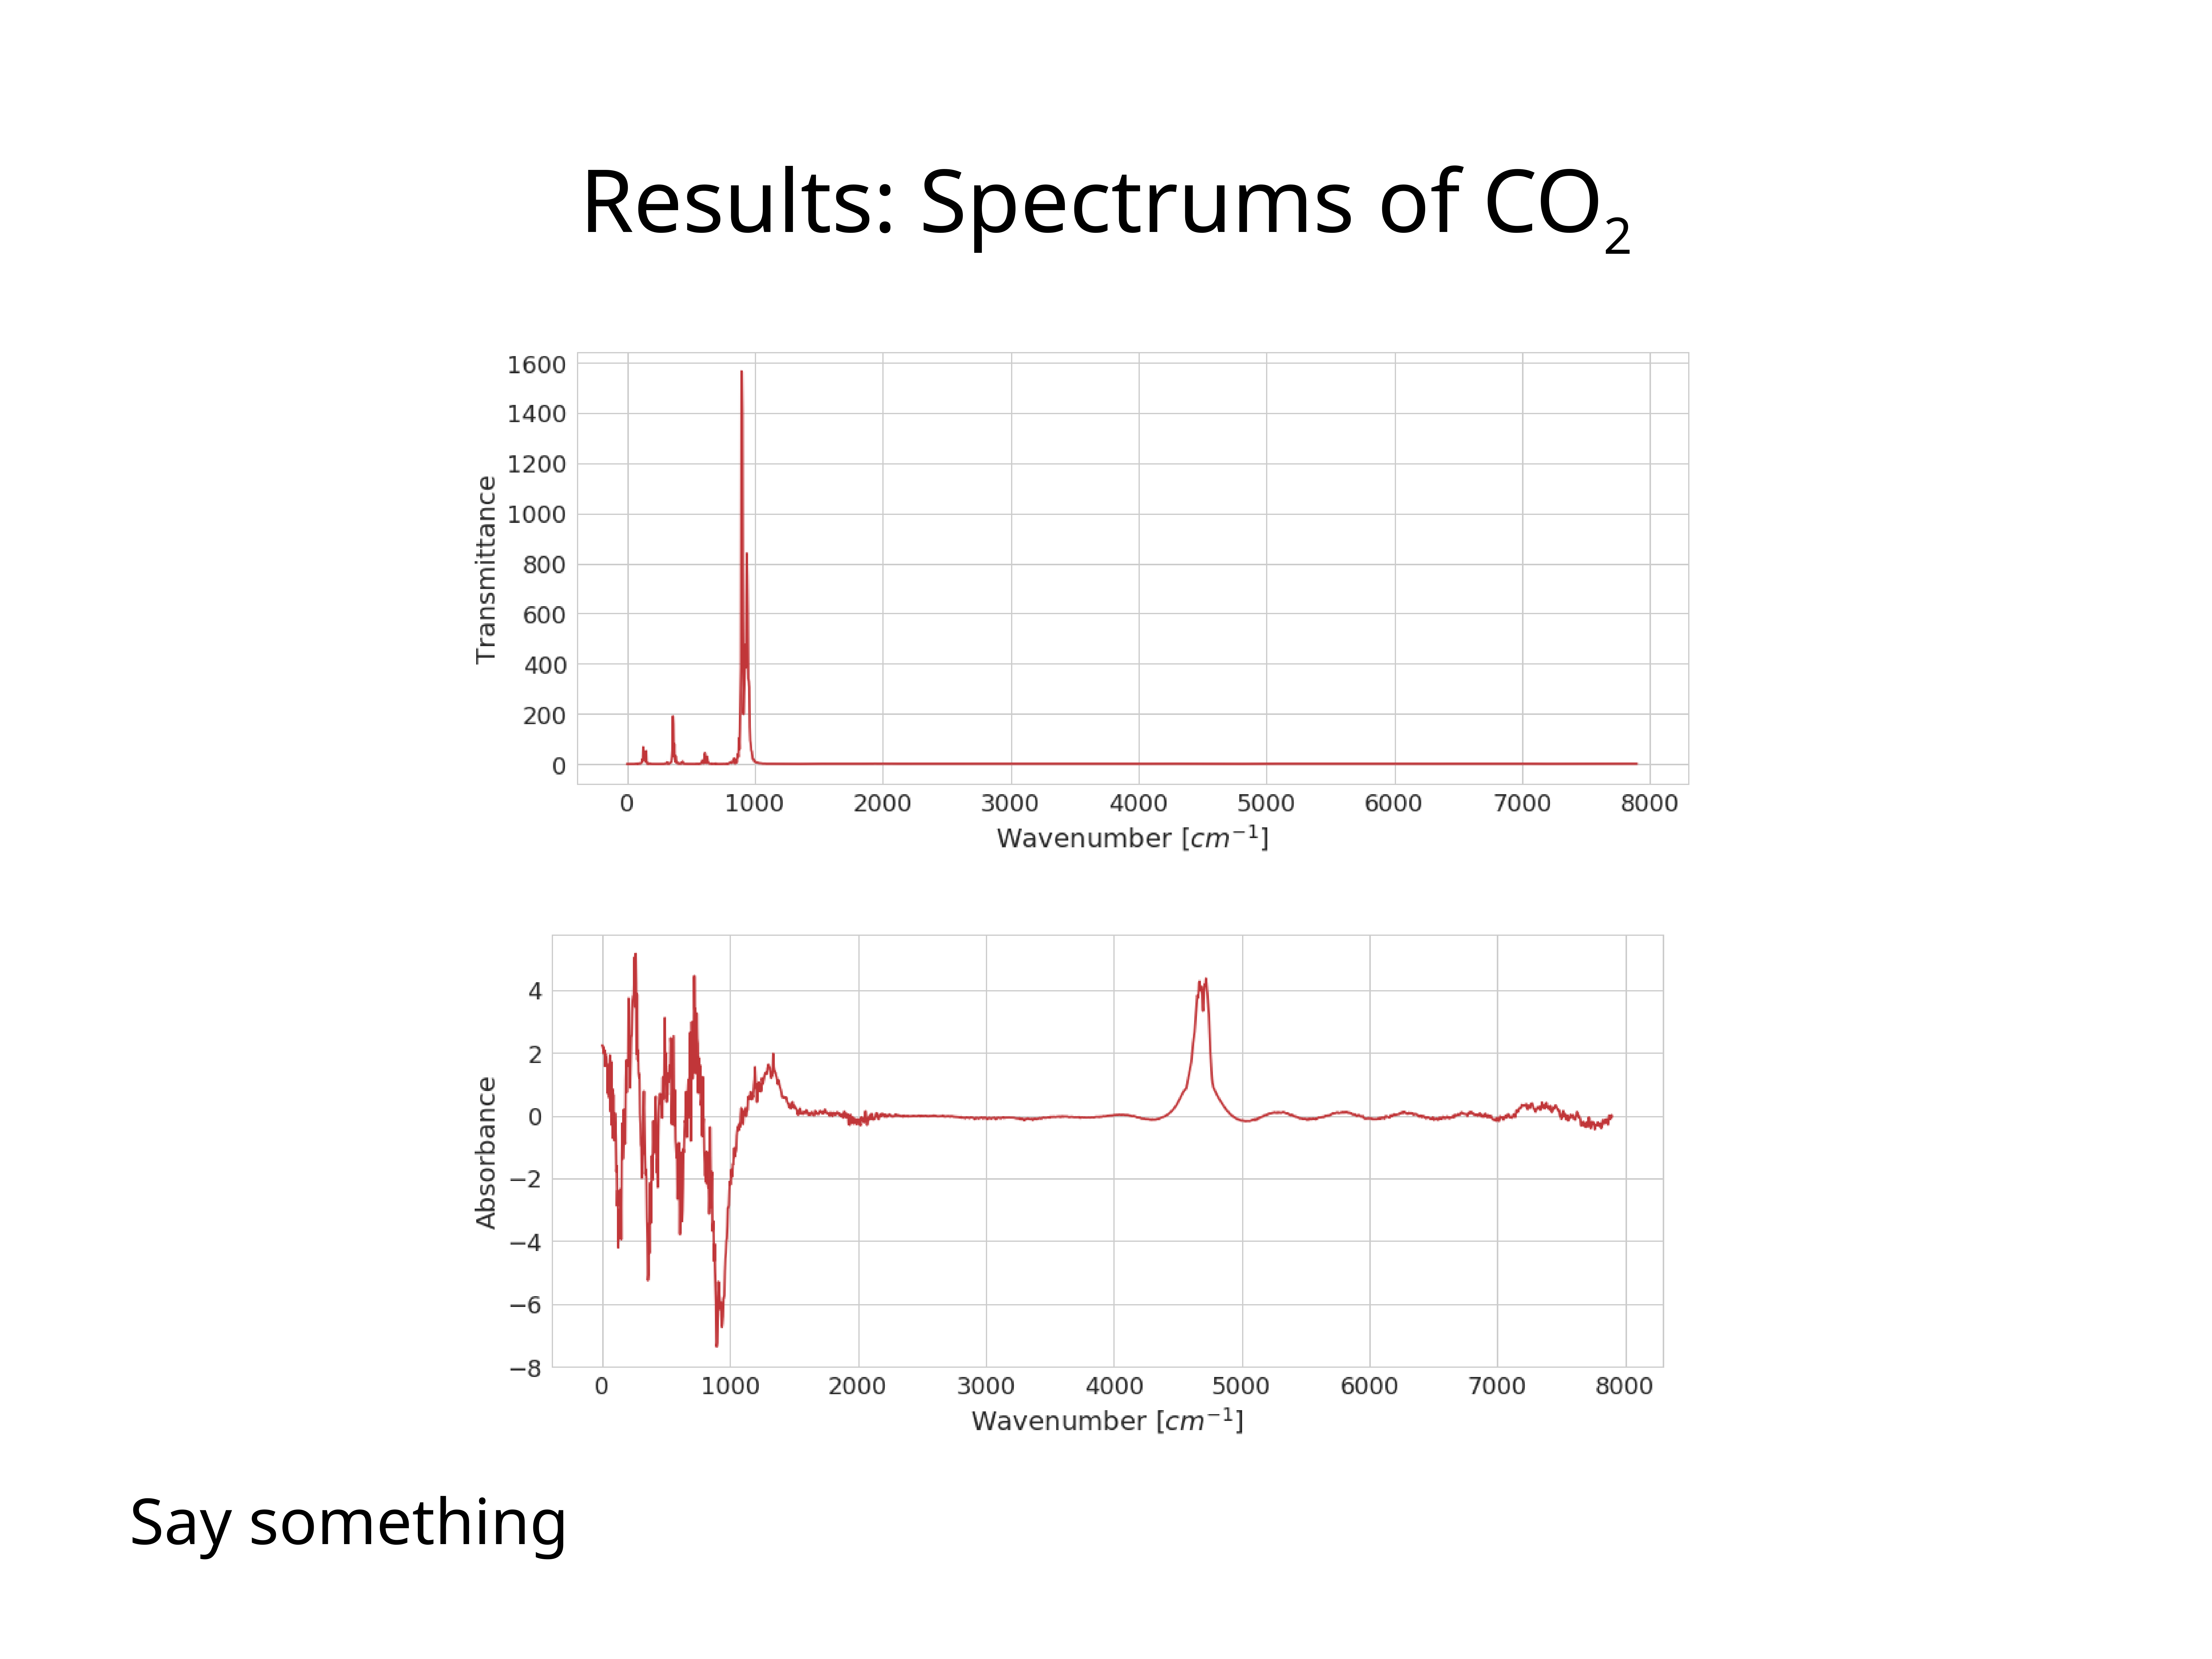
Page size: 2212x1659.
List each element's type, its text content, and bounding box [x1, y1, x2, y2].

text_box Say something [110, 1471, 2101, 1593]
picture [467, 343, 1696, 863]
picture [467, 925, 1673, 1446]
title Results: Spectrums of CO2 [111, 66, 2101, 343]
